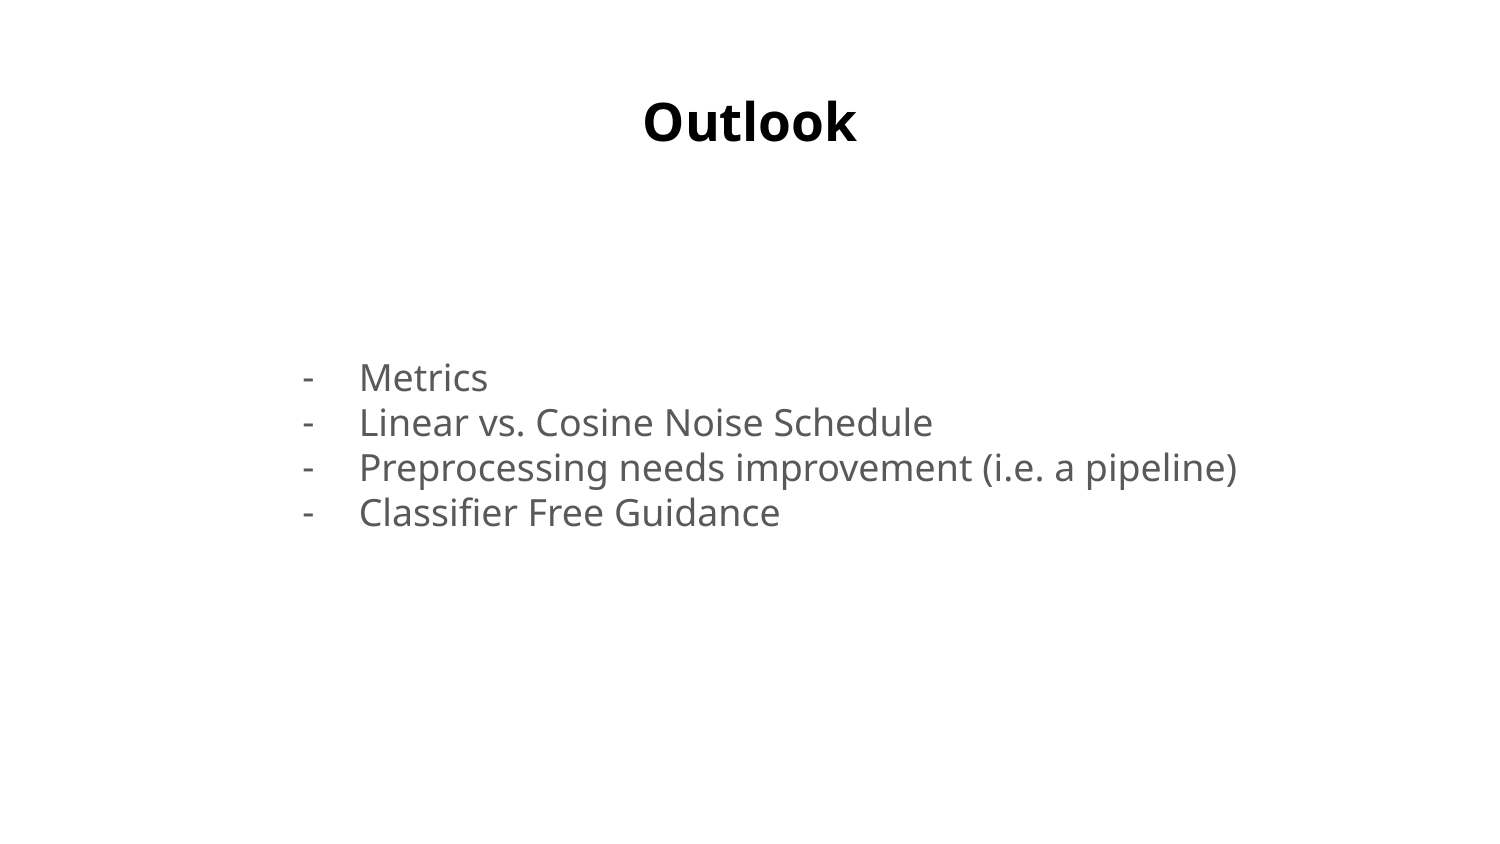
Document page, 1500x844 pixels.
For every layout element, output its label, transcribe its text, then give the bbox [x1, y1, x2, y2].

title Outlook [51, 72, 1449, 167]
text_box Metrics Linear vs. Cosine Noise Schedule Preprocessing needs improvement (i.e. a pipeline) Classifier Free Guidance [268, 338, 1367, 549]
